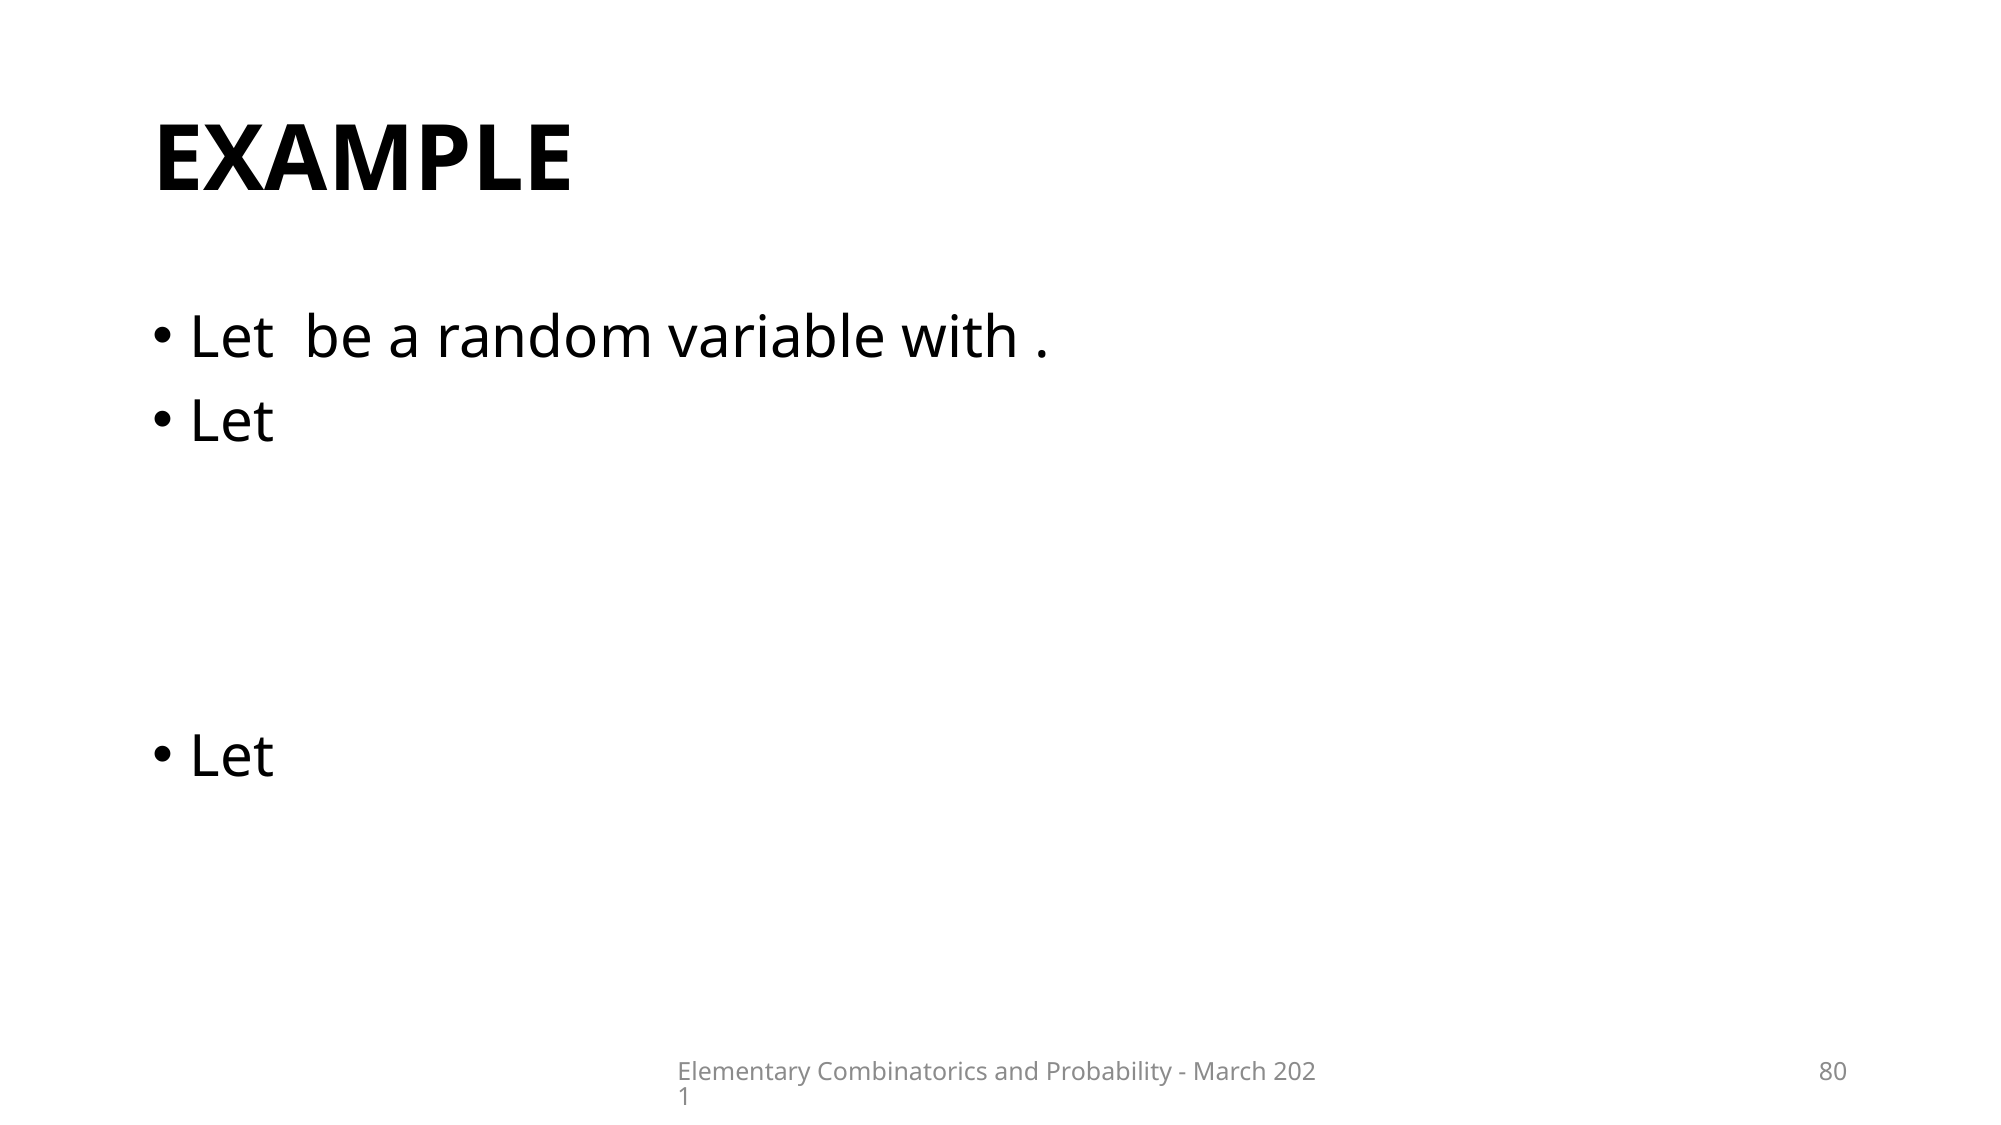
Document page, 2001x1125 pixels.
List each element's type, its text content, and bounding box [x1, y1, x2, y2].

footer Elementary Combinatorics and Probability - March 2021 [662, 1042, 1338, 1103]
slide_number 80 [1412, 1042, 1863, 1103]
title example [137, 52, 1863, 270]
